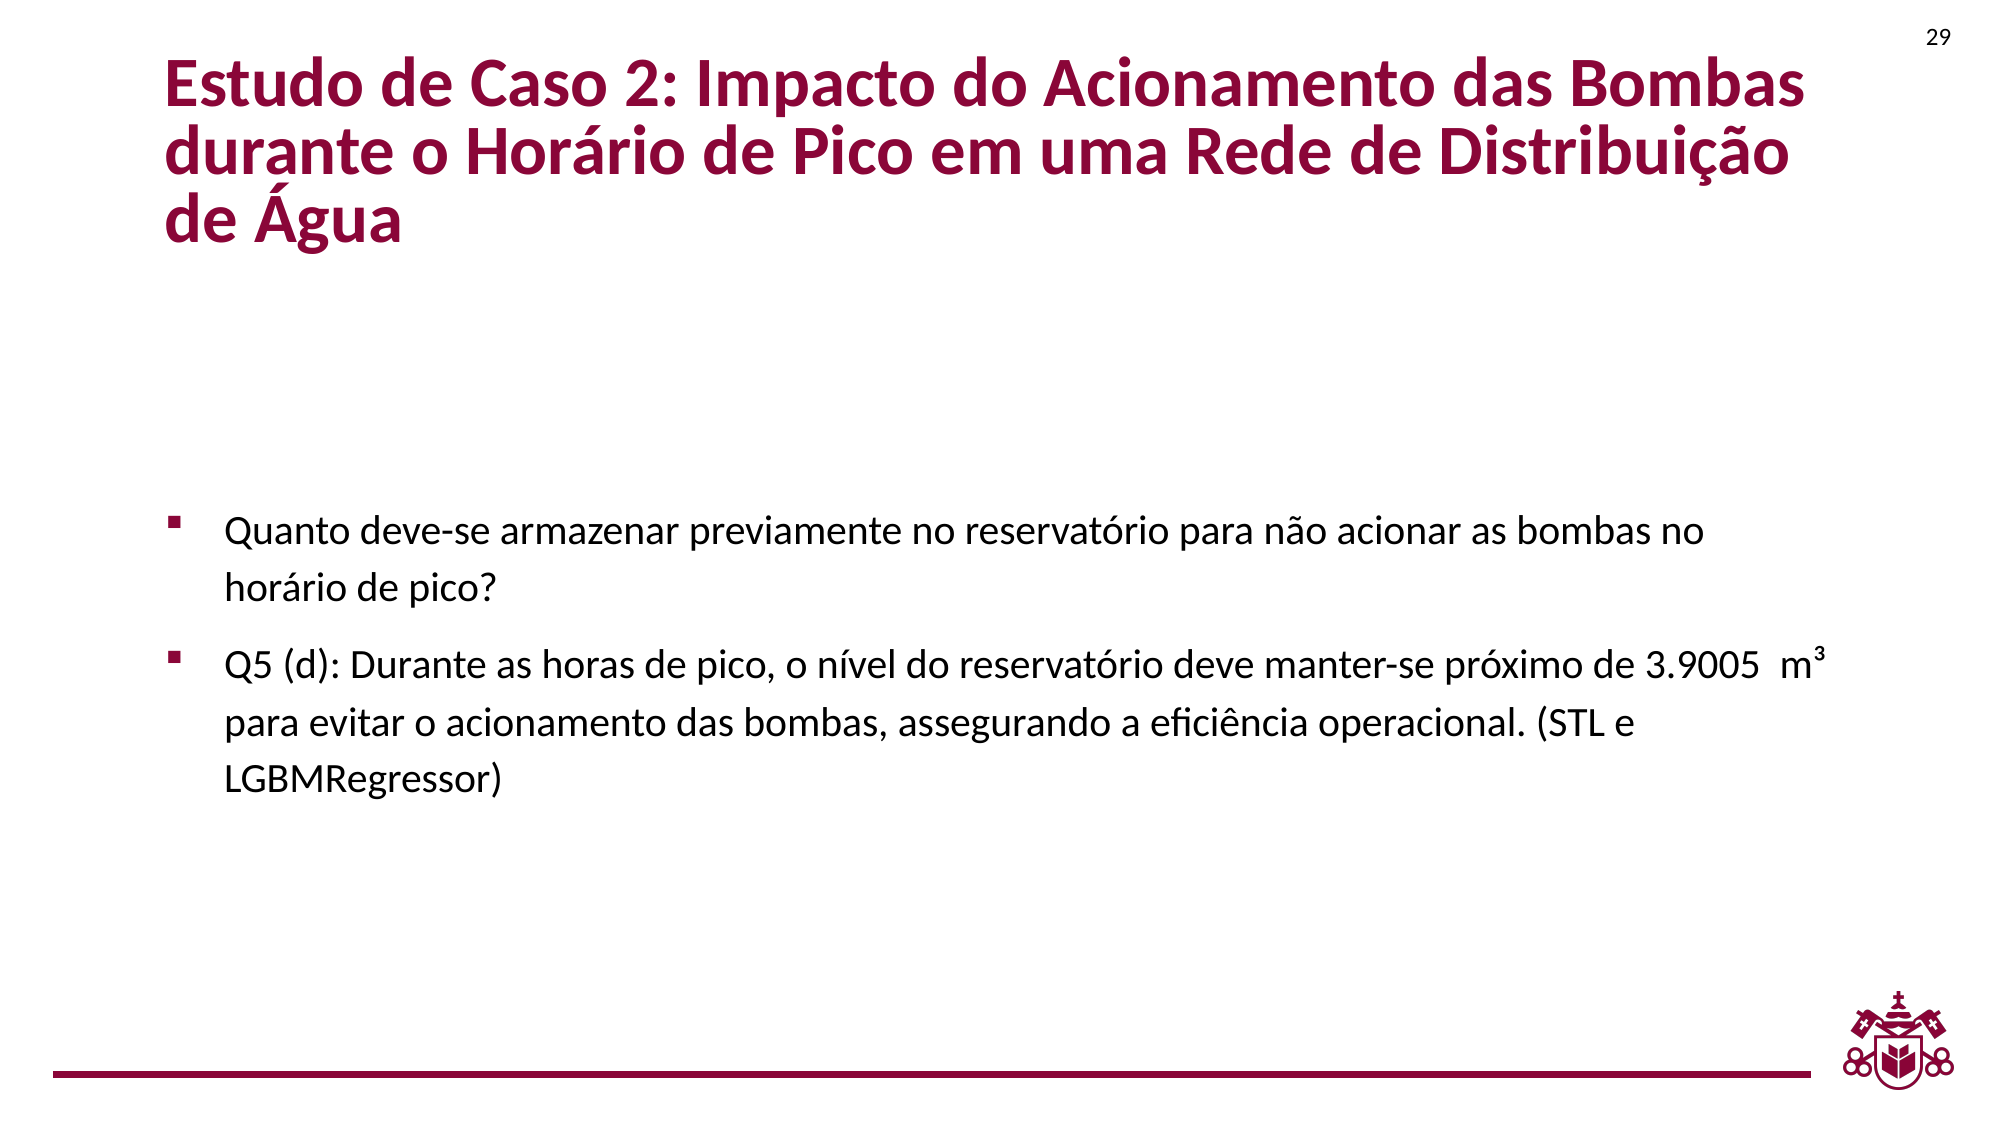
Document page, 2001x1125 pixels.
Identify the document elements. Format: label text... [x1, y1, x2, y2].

list Quanto deve-se armazenar previamente no reservatório para não acionar as bombas no horário de pico? Q5 (d): Durante as horas de pico, o nível do reservatório deve manter-se próximo de 3.9005 m³ para evitar o acionamento das bombas, assegurando a eficiência operacional. (STL e LGBMRegressor) [149, 264, 1851, 1034]
slide_number 29 [1516, 5, 1967, 66]
list Estudo de Caso 2: Impacto do Acionamento das Bombas durante o Horário de Pico em uma Rede de Distribuição de Água [149, 117, 1851, 264]
picture [1843, 991, 1954, 1090]
